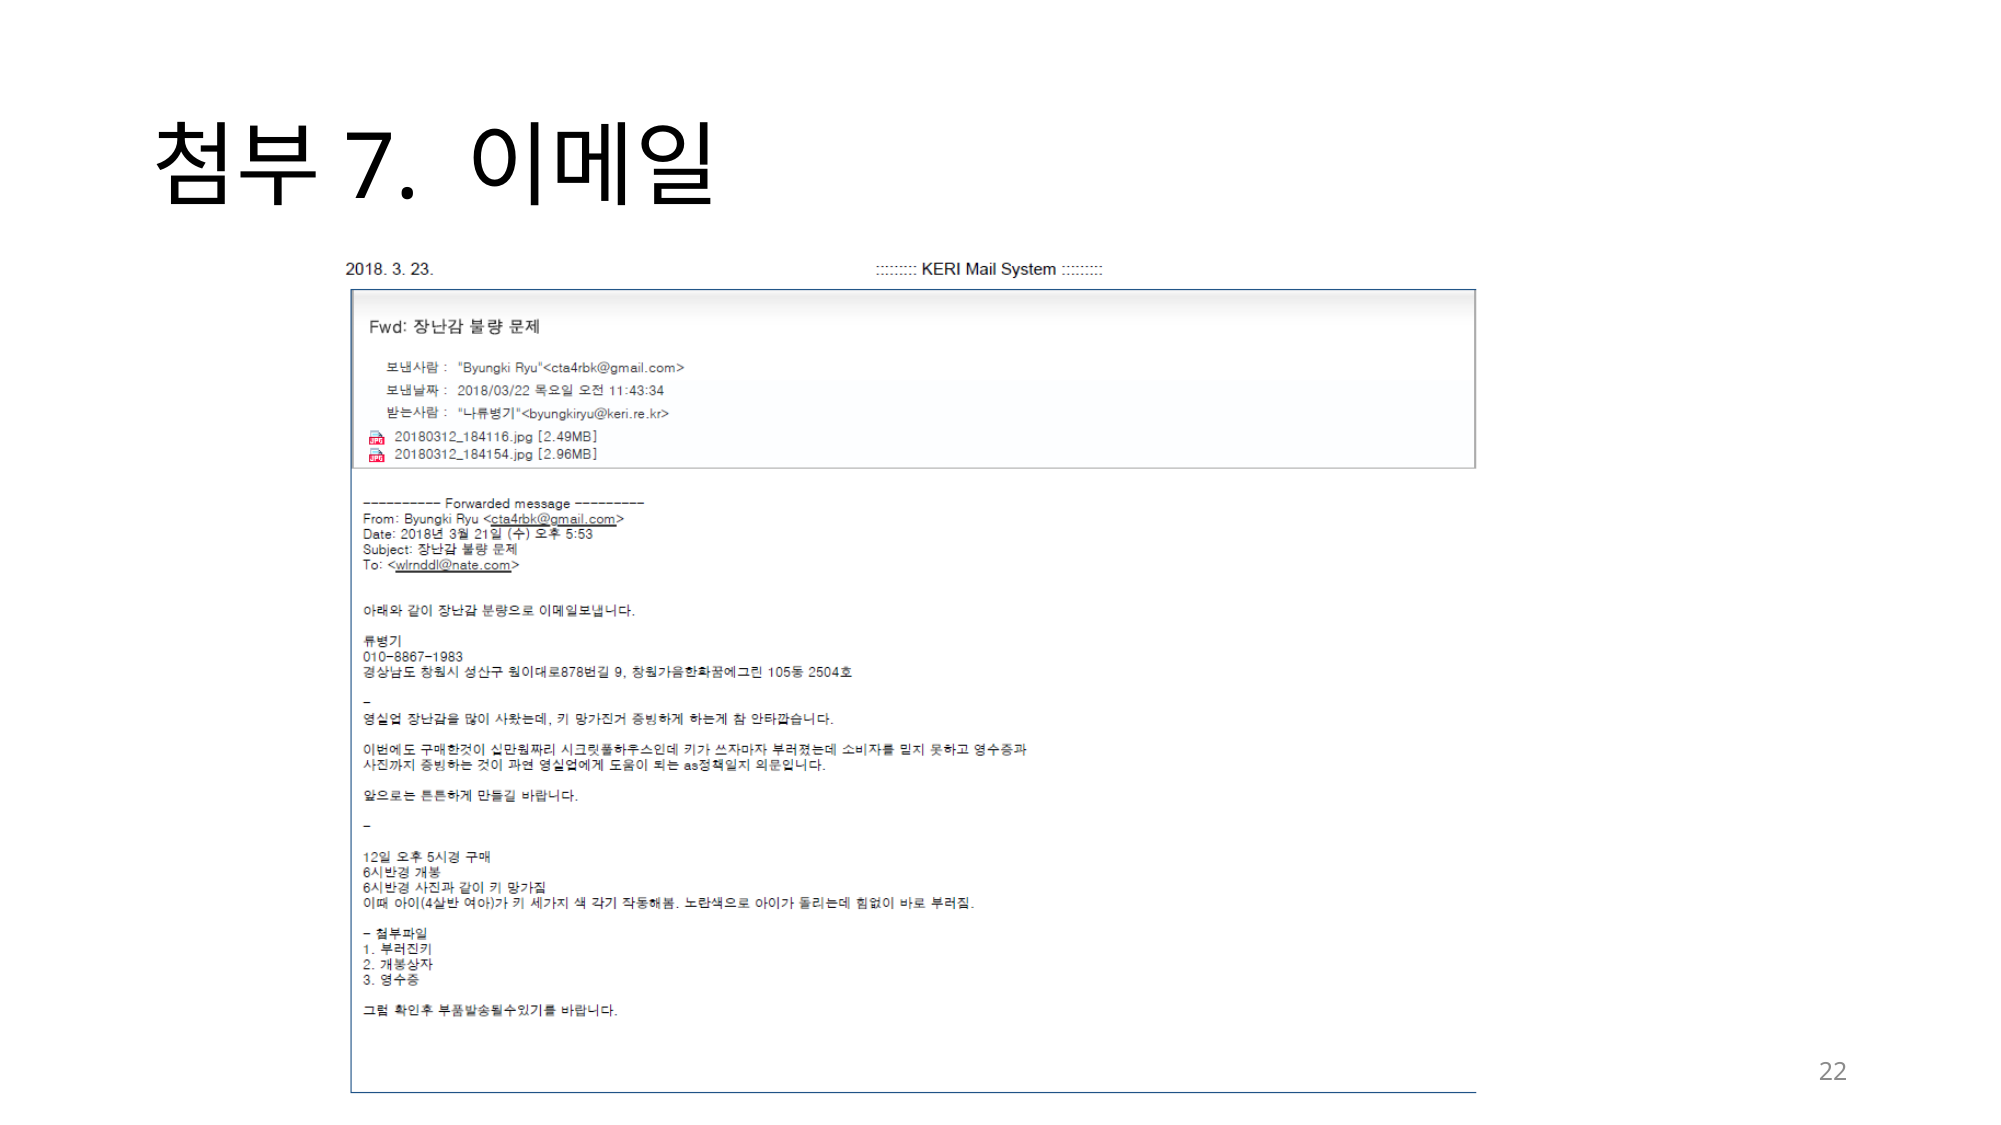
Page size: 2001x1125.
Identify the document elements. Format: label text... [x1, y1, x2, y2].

slide_number 22 [1496, 1042, 1863, 1103]
picture [344, 254, 1496, 1103]
title 첨부7. 이메일 [137, 59, 1863, 278]
